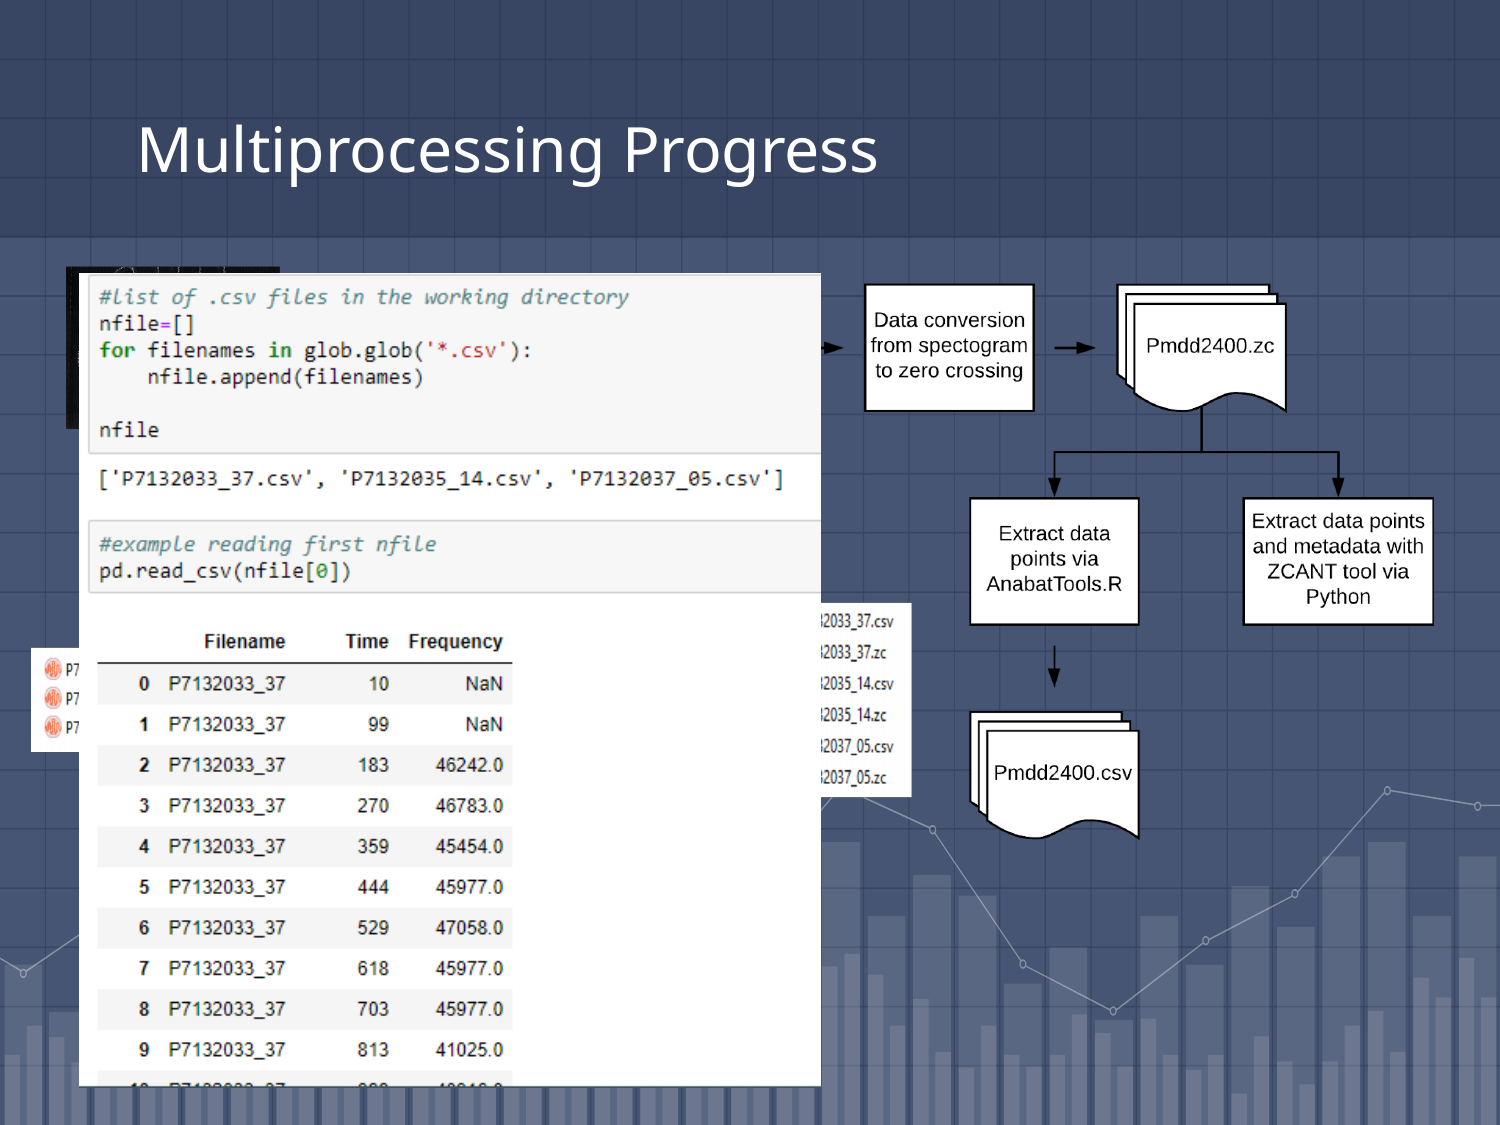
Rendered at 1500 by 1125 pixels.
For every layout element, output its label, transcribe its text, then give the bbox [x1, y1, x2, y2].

picture [0, 225, 1476, 1089]
title Multiprocessing Progress [121, 12, 1383, 201]
